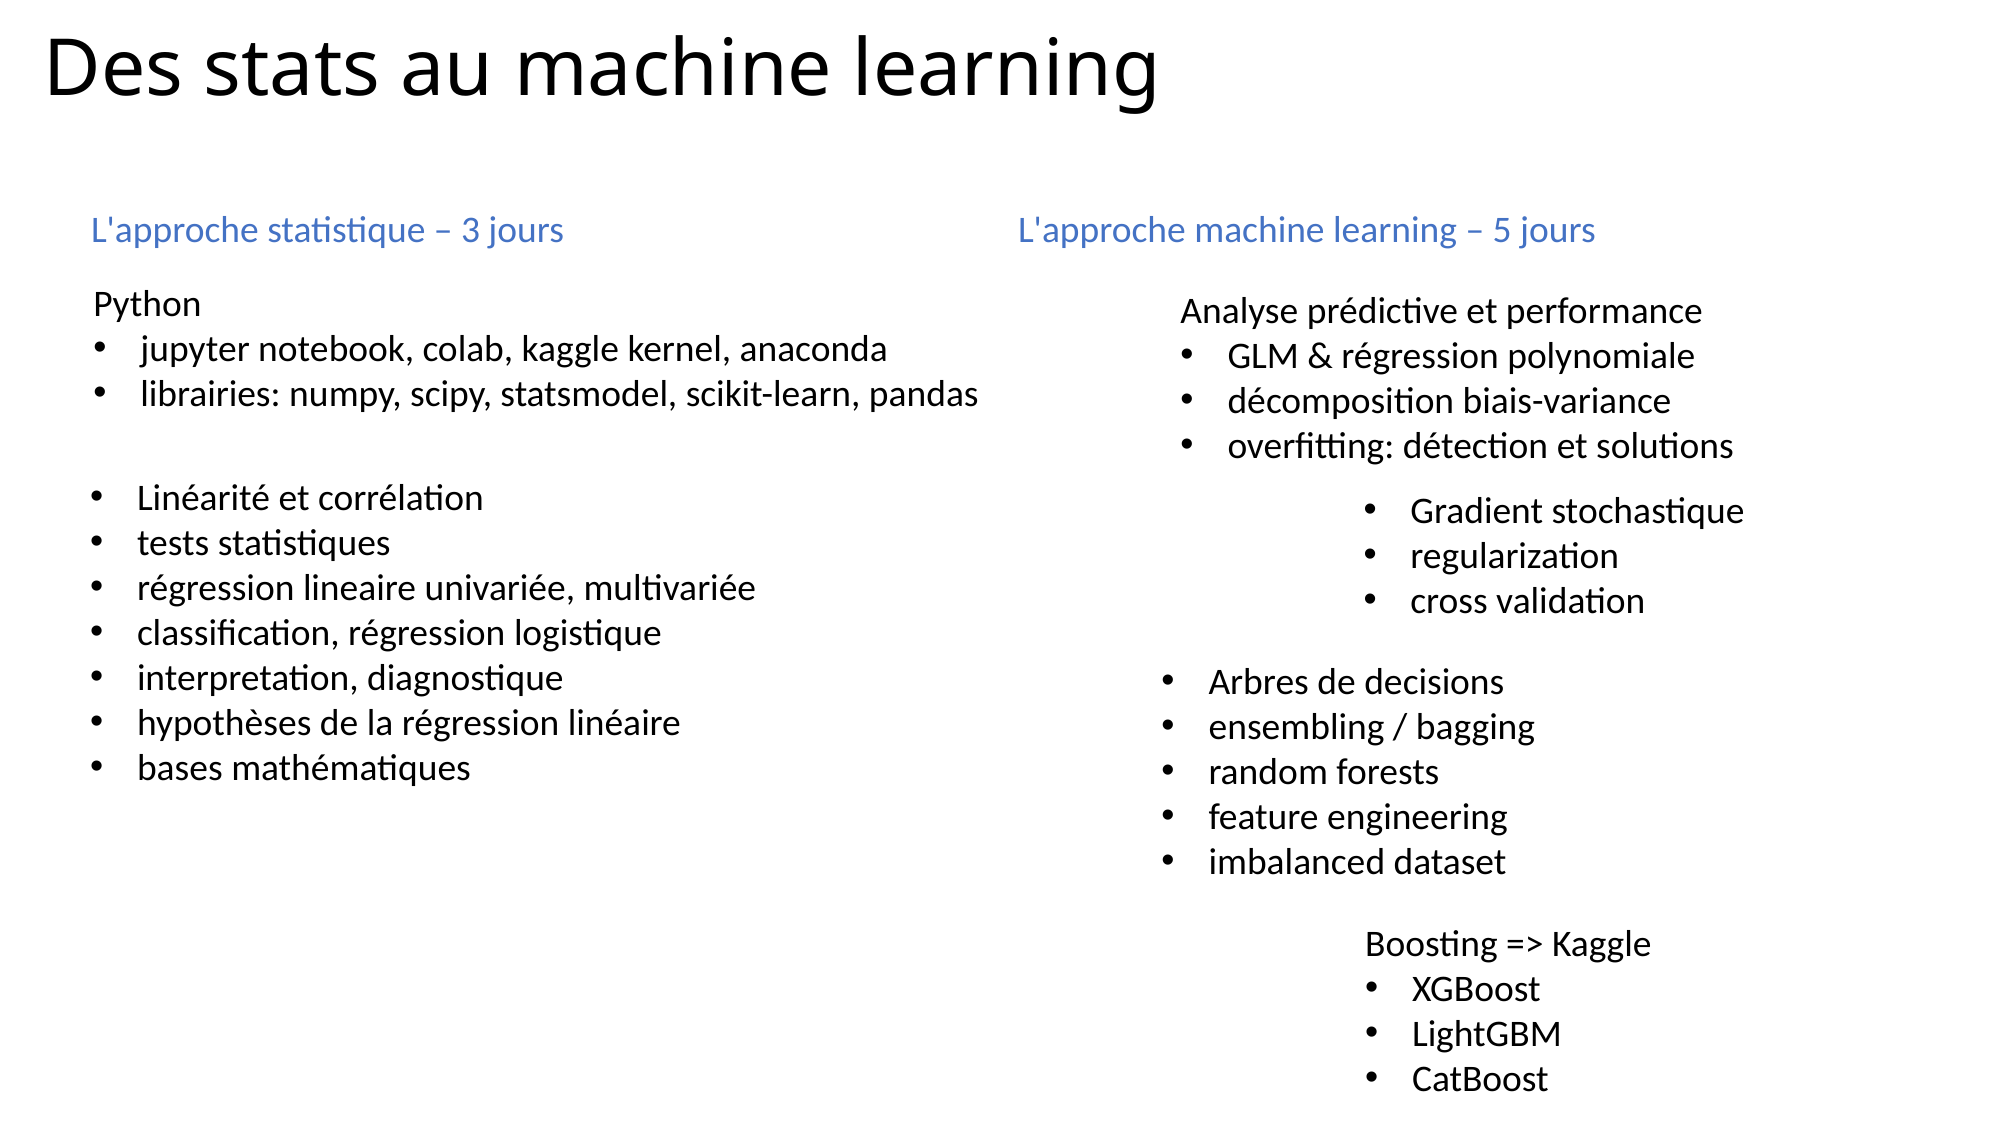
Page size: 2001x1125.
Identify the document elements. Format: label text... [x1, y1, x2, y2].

title Des stats au machine learning [28, 19, 1754, 121]
text_box Arbres de decisions ensembling / bagging random forests feature engineering imbalanced dataset [1146, 649, 1551, 890]
text_box Python jupyter notebook, colab, kaggle kernel, anaconda librairies: numpy, scipy, statsmodel, scikit-learn, pandas [78, 271, 995, 422]
text_box Analyse prédictive et performance GLM & régression polynomiale décomposition biais-variance overfitting: détection et solutions [1165, 278, 1750, 474]
text_box Linéarité et corrélation tests statistiques régression lineaire univariée, multivariée classification, régression logistique interpretation, diagnostique hypothèses de la régression linéaire bases mathématiques [75, 465, 773, 796]
text_box Boosting => Kaggle XGBoost LightGBM CatBoost [1350, 911, 1668, 1107]
text_box Gradient stochastique regularization cross validation [1348, 478, 1923, 629]
text_box L'approche machine learning – 5 jours [1003, 198, 1612, 258]
text_box L'approche statistique – 3 jours [76, 198, 580, 258]
